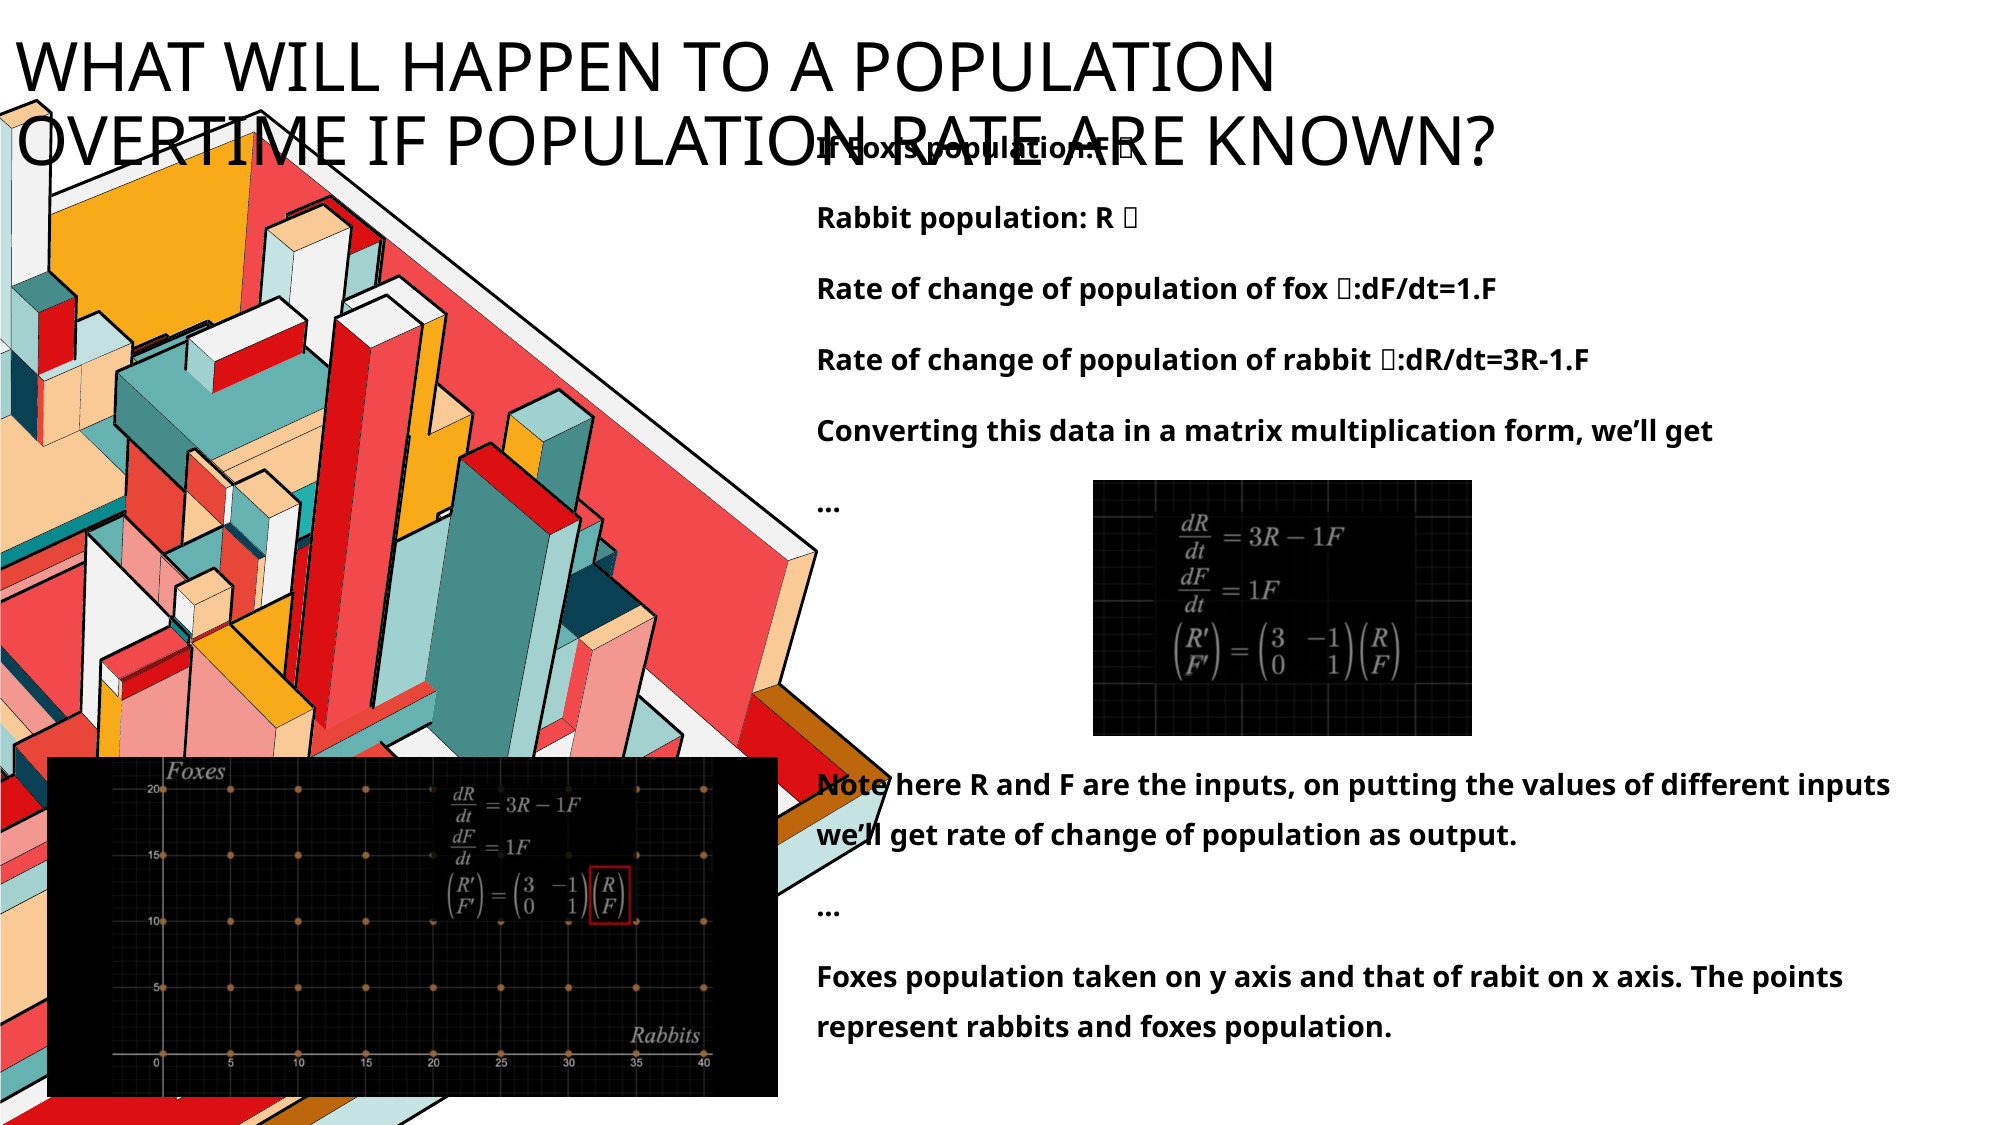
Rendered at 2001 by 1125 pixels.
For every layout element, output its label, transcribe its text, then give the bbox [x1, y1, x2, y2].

picture [1093, 480, 1472, 736]
list If Fox's population:F 🦊 Rabbit population: R 🐇 Rate of change of population of fox 🦊:dF/dt=1.F Rate of change of population of rabbit 🐇:dR/dt=3R-1.F Converting this data in a matrix multiplication form, we’ll get ... Note here R and F are the inputs, on putting the values of different inputs we’ll get rate of change of population as output. ... Foxes population taken on y axis and that of rabit on x axis. The points represent rabbits and foxes population. [801, 106, 1951, 1106]
title What will happen to a population overtime if population rate are known? [0, 0, 1517, 213]
picture [47, 757, 778, 1097]
